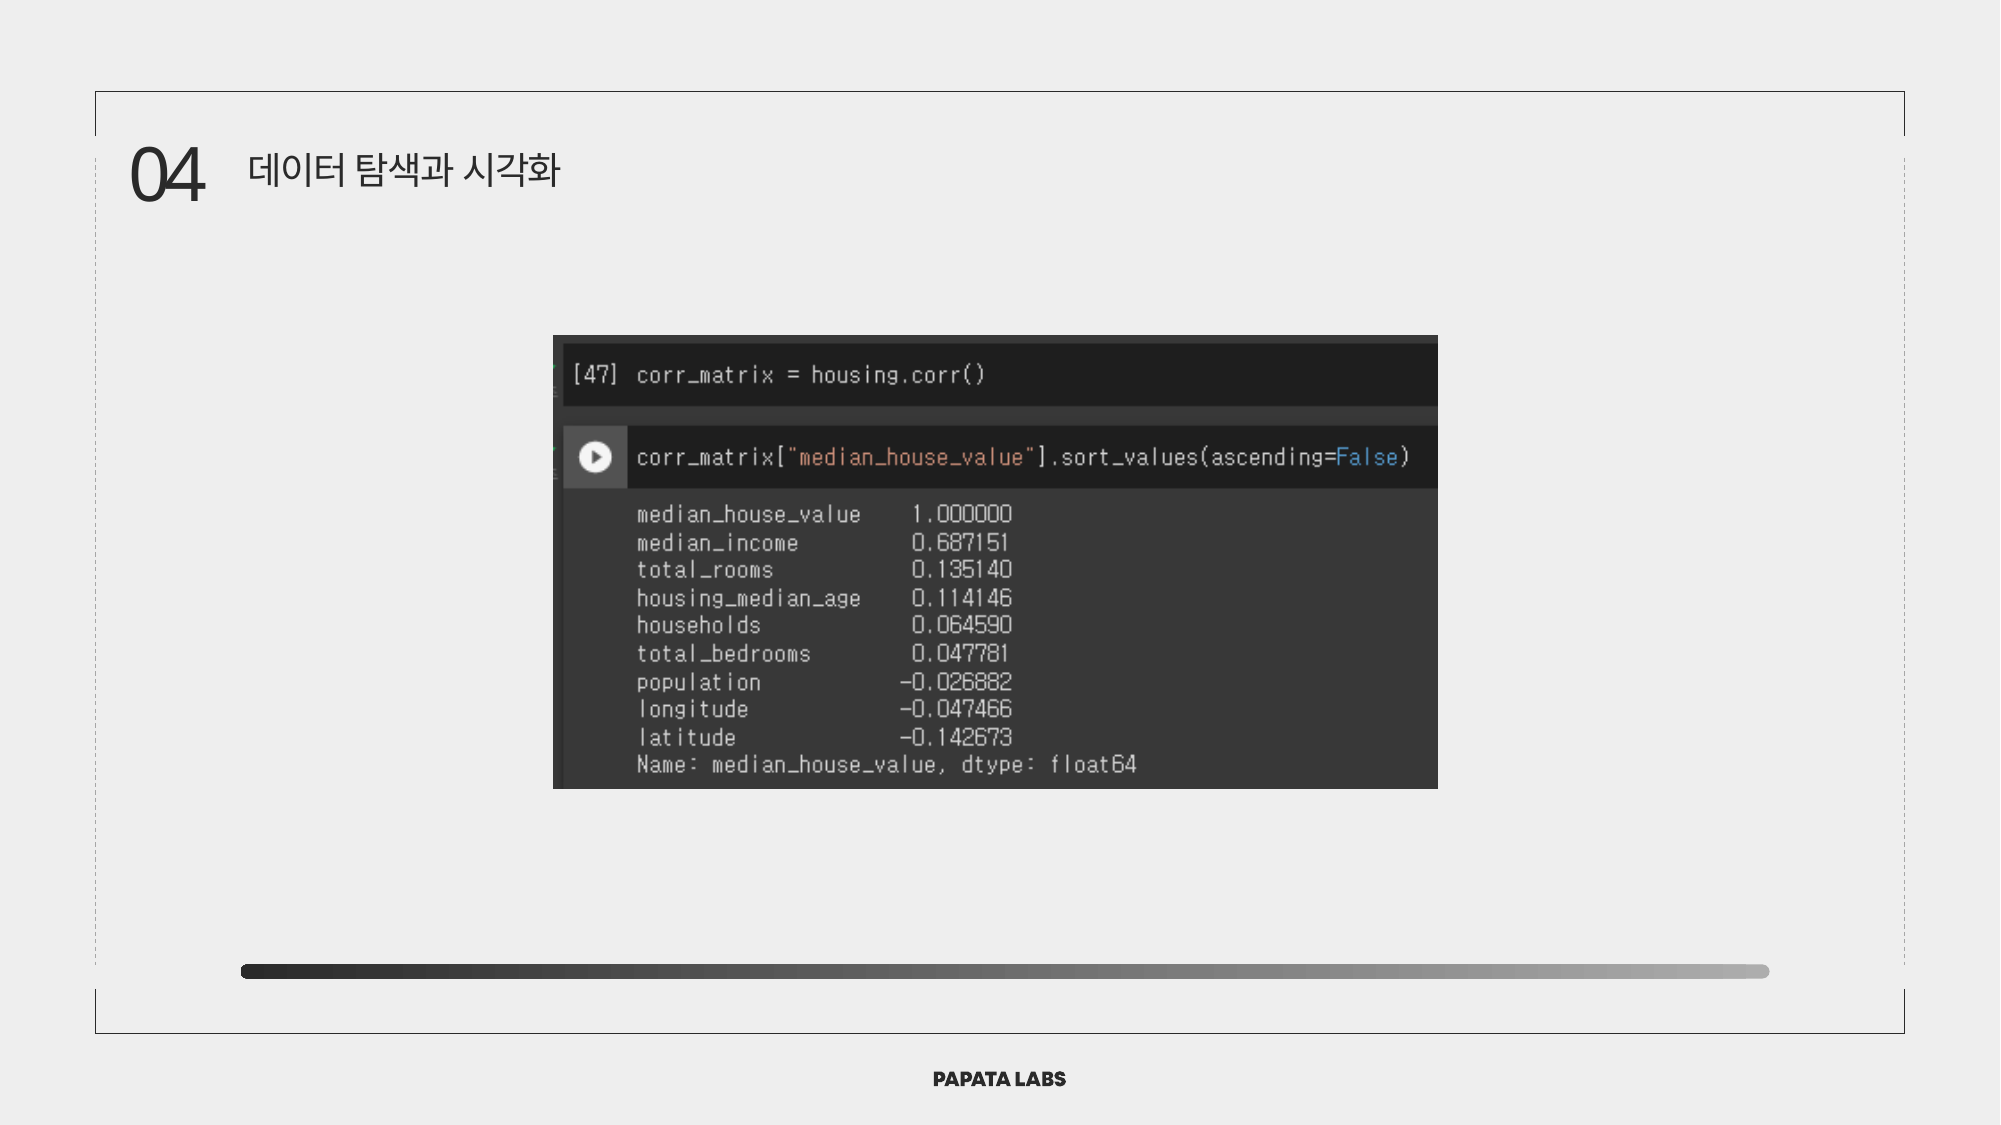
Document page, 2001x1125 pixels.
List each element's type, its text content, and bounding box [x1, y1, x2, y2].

text_box 04 [119, 123, 217, 219]
text_box 데이터 탐색과 시각화 [238, 144, 572, 196]
text_box [239, 963, 1771, 980]
picture [553, 335, 1438, 789]
text_box [95, 91, 1905, 137]
text_box [95, 988, 1905, 1034]
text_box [933, 1071, 1066, 1087]
